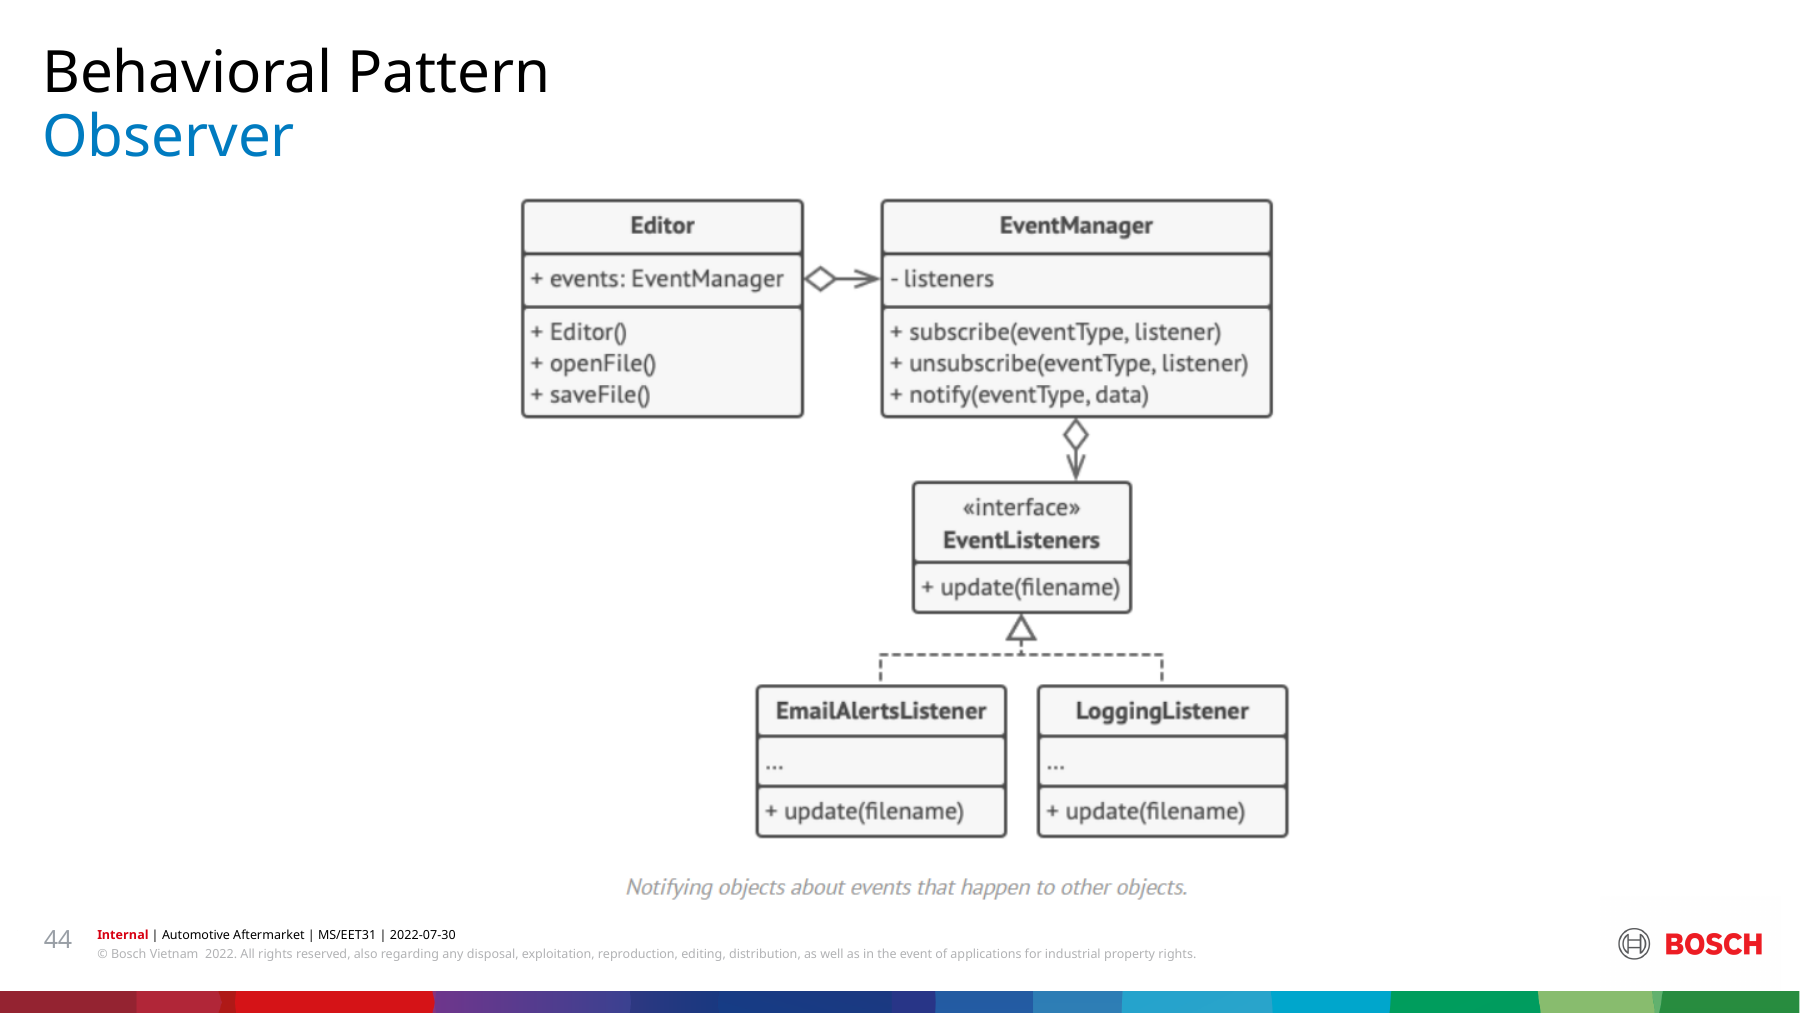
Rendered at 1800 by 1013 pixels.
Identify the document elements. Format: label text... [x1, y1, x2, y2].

list Behavioral Pattern [42, 42, 1757, 107]
picture [0, 905, 1272, 1013]
picture [1390, 896, 1800, 1013]
picture [496, 160, 1303, 906]
slide_number 44 [43, 923, 92, 991]
title Observer [42, 107, 1757, 171]
